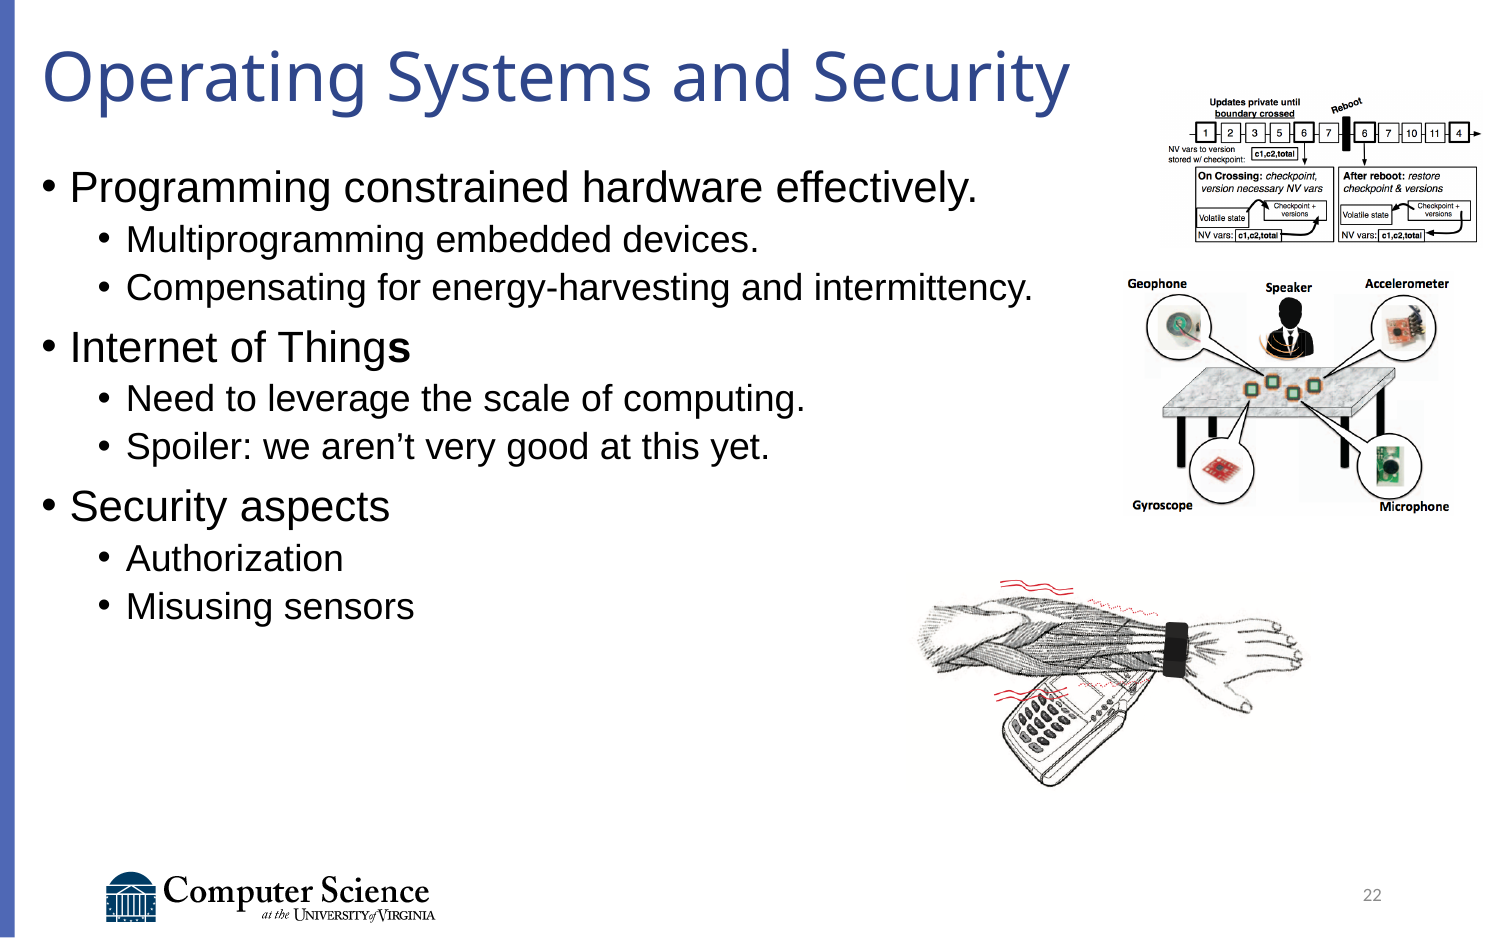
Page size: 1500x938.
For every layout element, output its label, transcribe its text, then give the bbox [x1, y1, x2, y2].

picture [103, 870, 441, 923]
title Operating Systems and Security [26, 14, 1483, 145]
slide_number 22 [1059, 868, 1397, 919]
picture [1160, 89, 1483, 248]
picture [1112, 271, 1465, 524]
list Programming constrained hardware effectively. Multiprogramming embedded devices. Compensating for energy-harvesting and intermittency. Internet of Things Need to leverage the scale of computing. Spoiler: we aren’t very good at this yet. Security aspects Authorization Misusing sensors [26, 157, 1483, 845]
picture [869, 572, 1322, 797]
